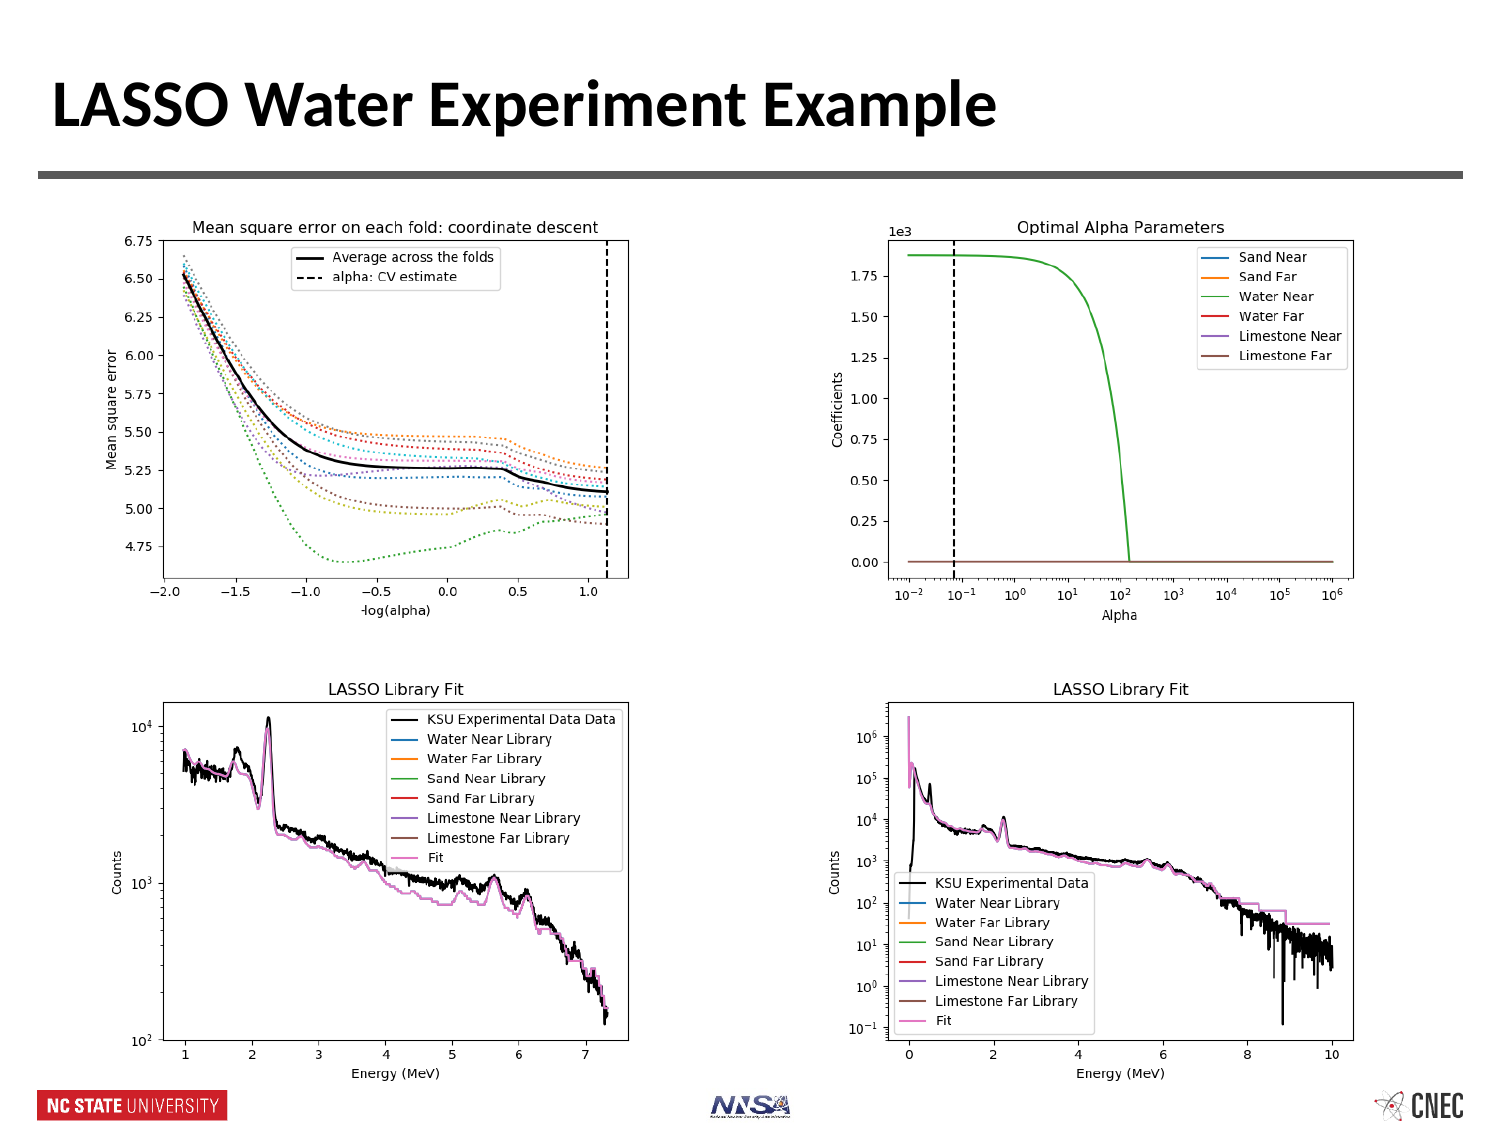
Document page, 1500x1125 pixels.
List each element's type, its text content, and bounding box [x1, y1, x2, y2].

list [86, 187, 689, 626]
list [811, 187, 1414, 626]
title LASSO Water Experiment Example [37, 37, 1463, 163]
picture [1374, 1090, 1463, 1121]
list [811, 649, 1414, 1088]
picture [37, 1090, 228, 1121]
picture [706, 1088, 794, 1123]
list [86, 649, 689, 1088]
